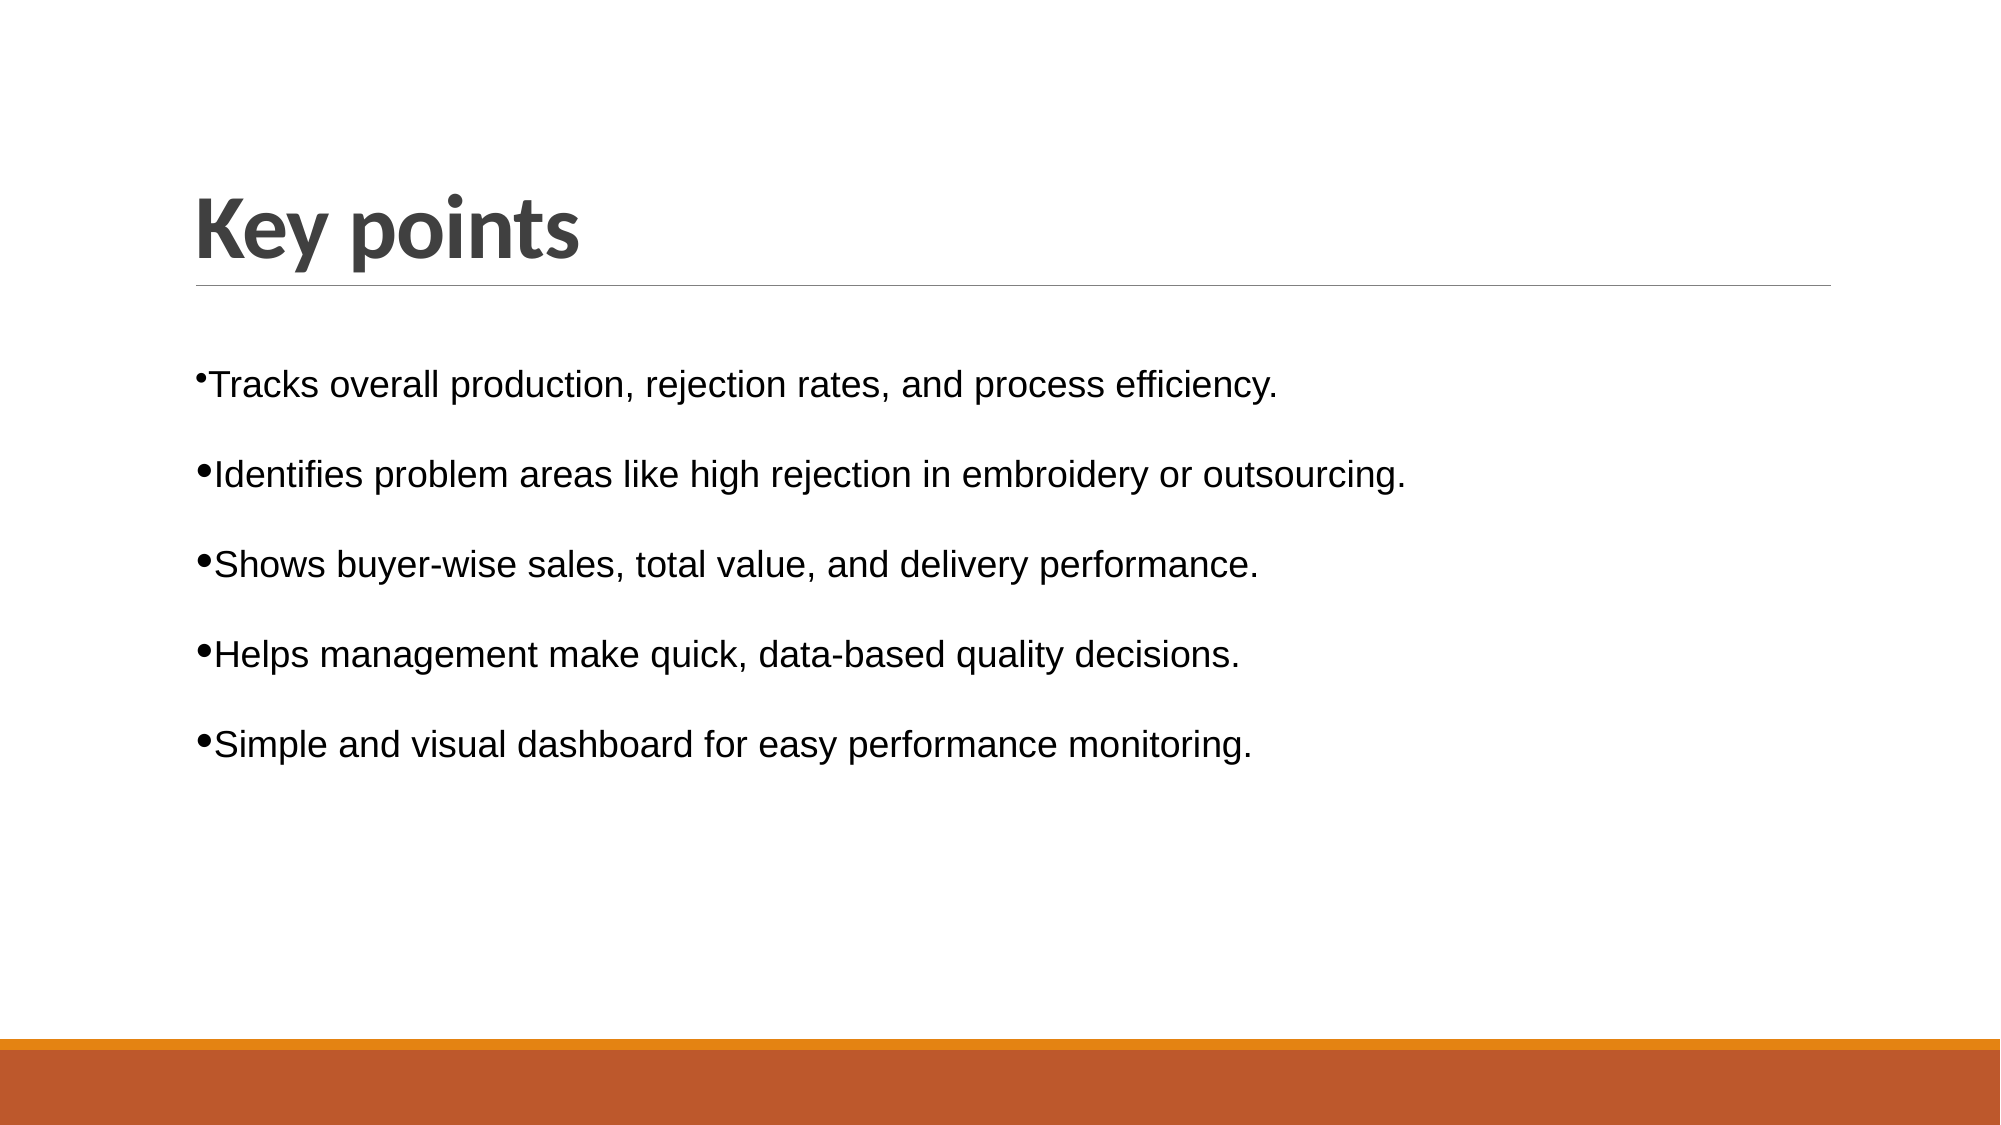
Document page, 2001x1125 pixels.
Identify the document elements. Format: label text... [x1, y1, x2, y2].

title Key points [180, 47, 1830, 285]
list Tracks overall production, rejection rates, and process efficiency. Identifies problem areas like high rejection in embroidery or outsourcing. Shows buyer-wise sales, total value, and delivery performance. Helps management make quick, data-based quality decisions. Simple and visual dashboard for easy performance monitoring. [180, 236, 1444, 889]
